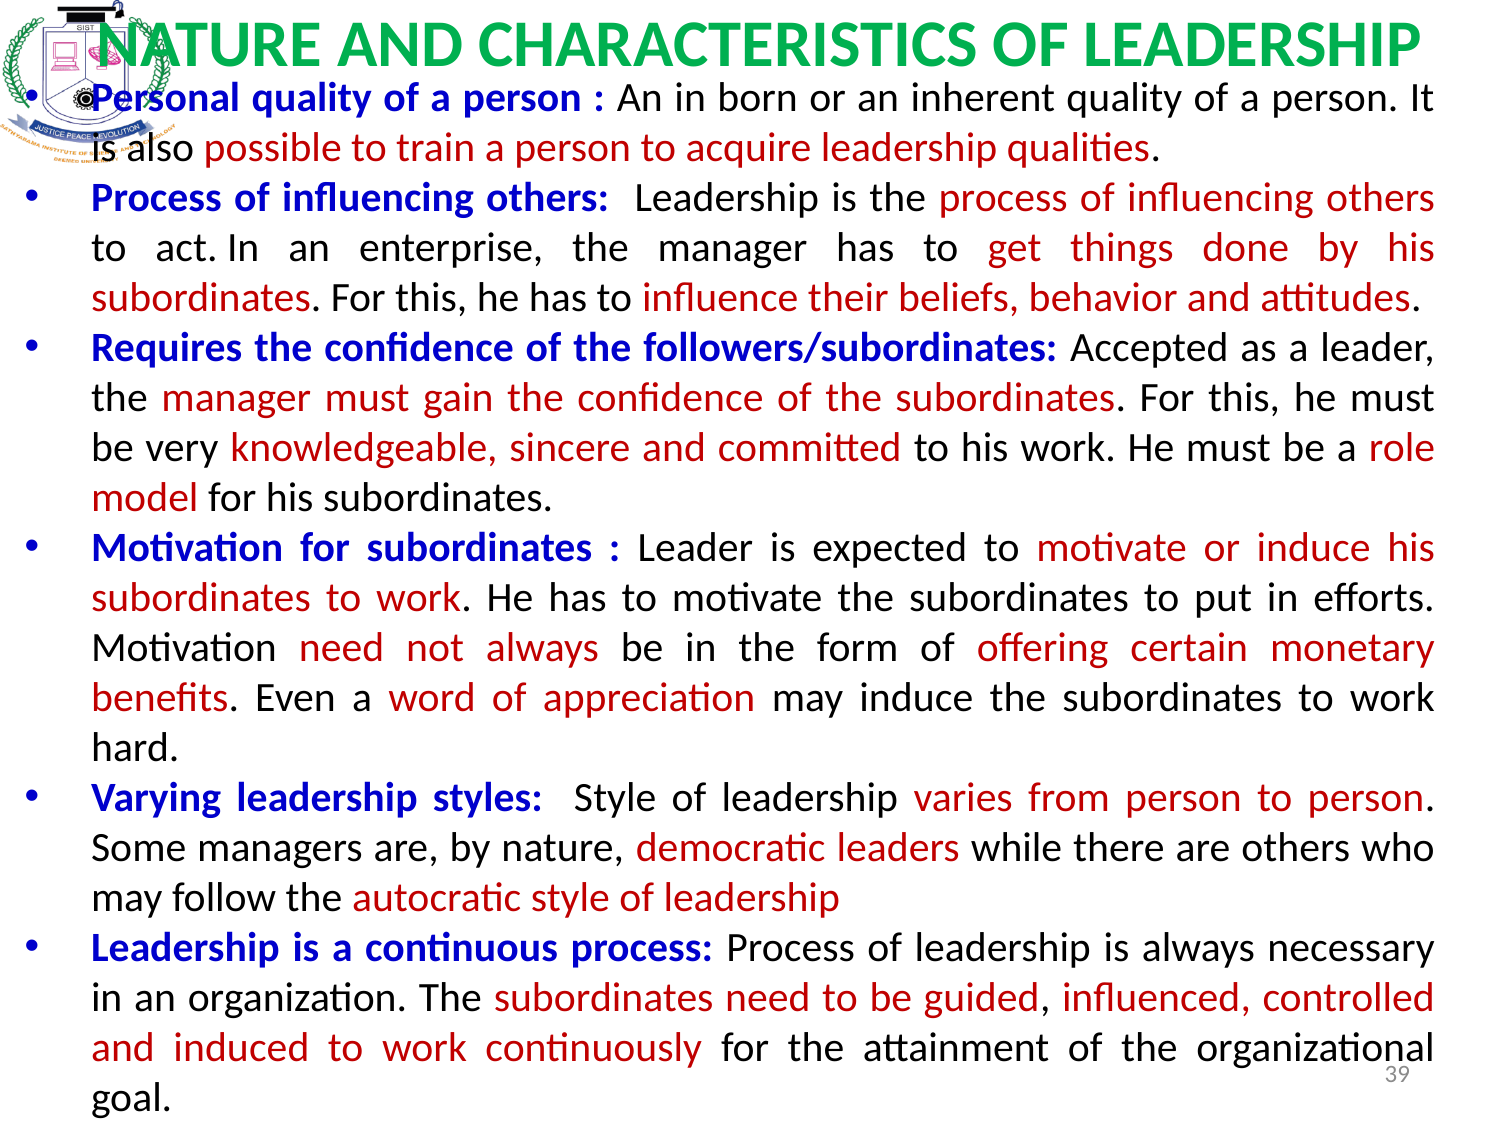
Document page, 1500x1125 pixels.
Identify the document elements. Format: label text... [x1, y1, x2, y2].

slide_number 39 [1074, 1042, 1425, 1103]
text_box Personal quality of a person : An in born or an inherent quality of a person. It is also possible to train a person to acquire leadership qualities. Process of influencing others: Leadership is the process of influencing others to act. In an enterprise, the manager has to get things done by his subordinates. For this, he has to influence their beliefs, behavior and attitudes. Requires the confidence of the followers/subordinates: Accepted as a leader, the manager must gain the confidence of the subordinates. For this, he must be very knowledgeable, sincere and committed to his work. He must be a role model for his subordinates. Motivation for subordinates : Leader is expected to motivate or induce his subordinates to work. He has to motivate the subordinates to put in efforts. Motivation need not always be in the form of offering certain monetary benefits. Even a word of appreciation may induce the subordinates to work hard. Varying leadership styles: Style of leadership varies from person to person. Some managers are, by nature, democratic leaders while there are others who may follow the autocratic style of leadership Leadership is a continuous process: Process of leadership is always necessary in an organization. The subordinates need to be guided, influenced, controlled and induced to work continuously for the attainment of the organizational goal. [0, 62, 1450, 1125]
picture [0, 0, 74, 62]
title NATURE AND CHARACTERISTICS OF LEADERSHIP [74, 0, 1446, 142]
